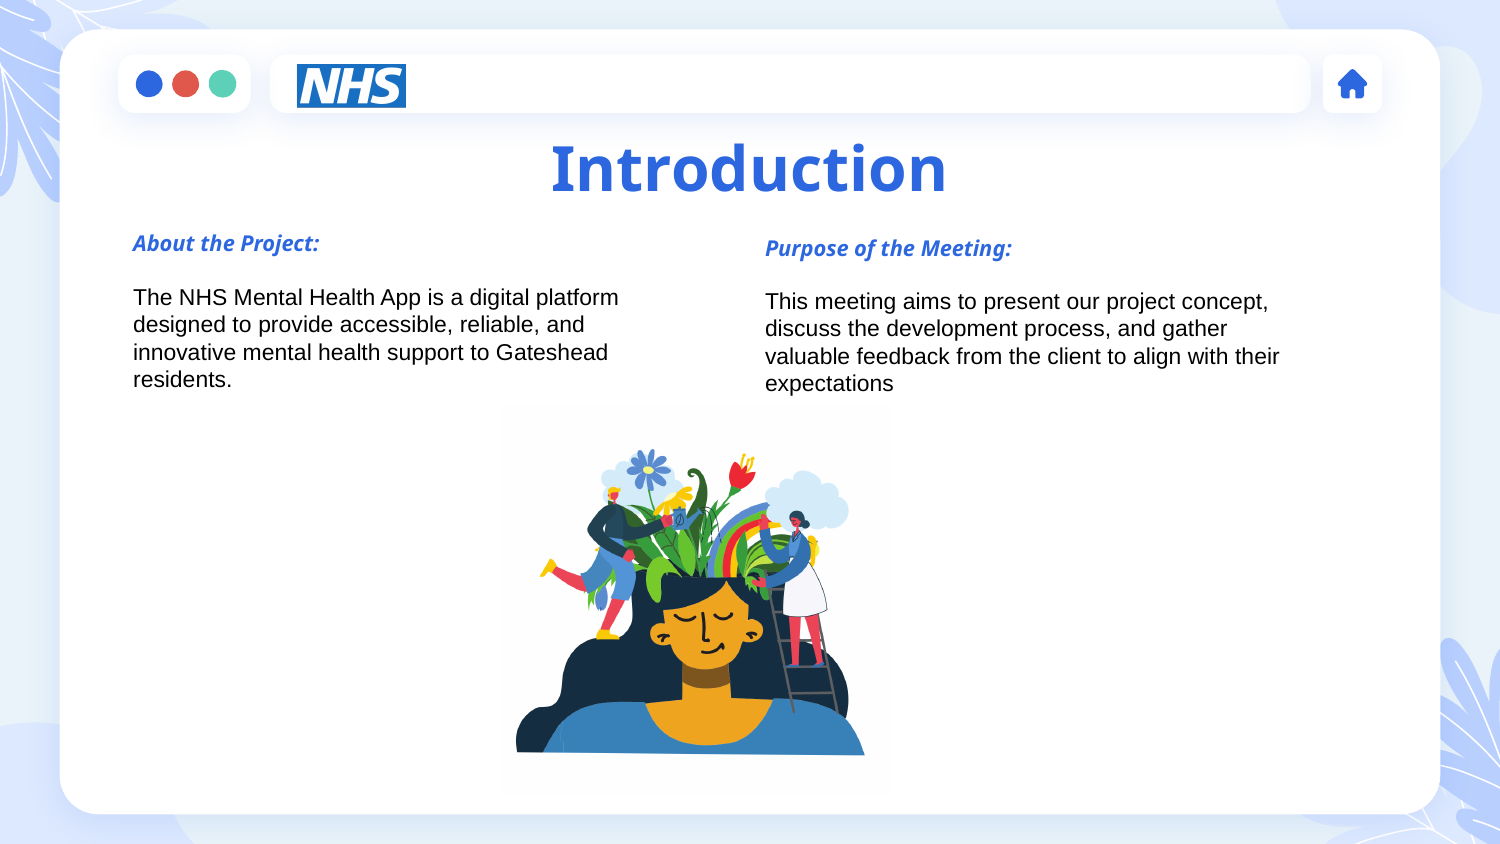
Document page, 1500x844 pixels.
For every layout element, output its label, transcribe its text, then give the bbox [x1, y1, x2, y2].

text_box [1337, 69, 1368, 99]
picture [501, 405, 890, 794]
title Introduction [118, 121, 1382, 208]
text_box [1323, 54, 1382, 114]
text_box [117, 54, 251, 114]
text_box About the Project: The NHS Mental Health App is a digital platform designed to provide accessible, reliable, and innovative mental health support to Gateshead residents. [118, 214, 659, 413]
picture [296, 63, 407, 108]
text_box [269, 54, 1311, 114]
text_box Purpose of the Meeting: This meeting aims to present our project concept, discuss the development process, and gather valuable feedback from the client to align with their expectations [750, 226, 1311, 404]
